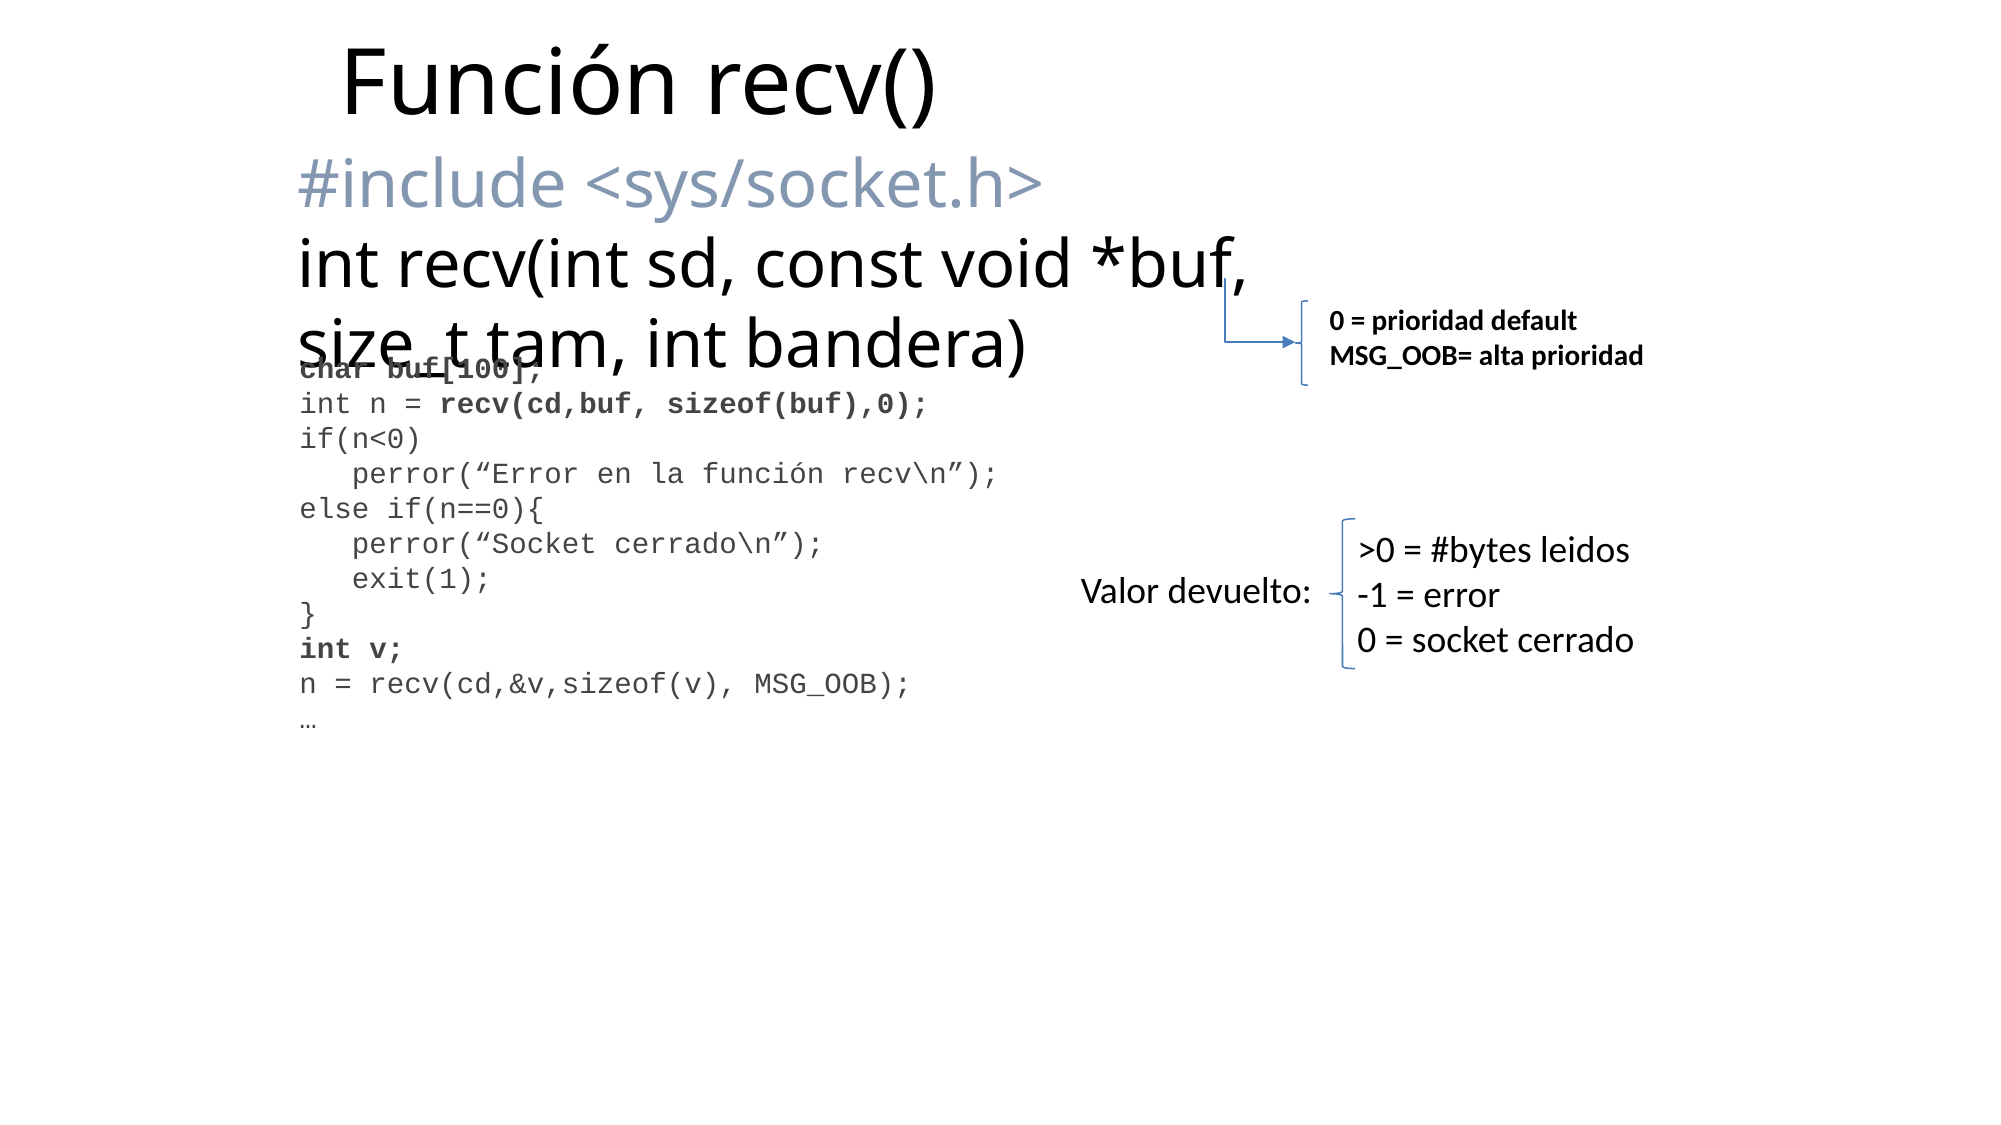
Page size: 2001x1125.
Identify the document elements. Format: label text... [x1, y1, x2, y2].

text_box char buf[100]; int n = recv(cd,buf, sizeof(buf),0); if(n<0) perror(“Error en la función recv\n”); else if(n==0){ perror(“Socket cerrado\n”); exit(1); } int v; n = recv(cd,&v,sizeof(v), MSG_OOB); … [284, 342, 1107, 787]
text_box #include <sys/socket.h> int recv(int sd, const void *buf, size_t tam, int bandera) [282, 133, 1355, 304]
text_box Función recv() [324, 45, 1675, 126]
text_box [1329, 591, 1342, 596]
text_box >0 = #bytes leidos -1 = error 0 = socket cerrado [1342, 517, 1697, 757]
text_box [1295, 300, 1308, 386]
text_box Valor devuelto: [1107, 558, 1342, 709]
text_box 0 = prioridad default MSG_OOB= alta prioridad [1314, 294, 1669, 449]
text_box [1224, 279, 1295, 349]
